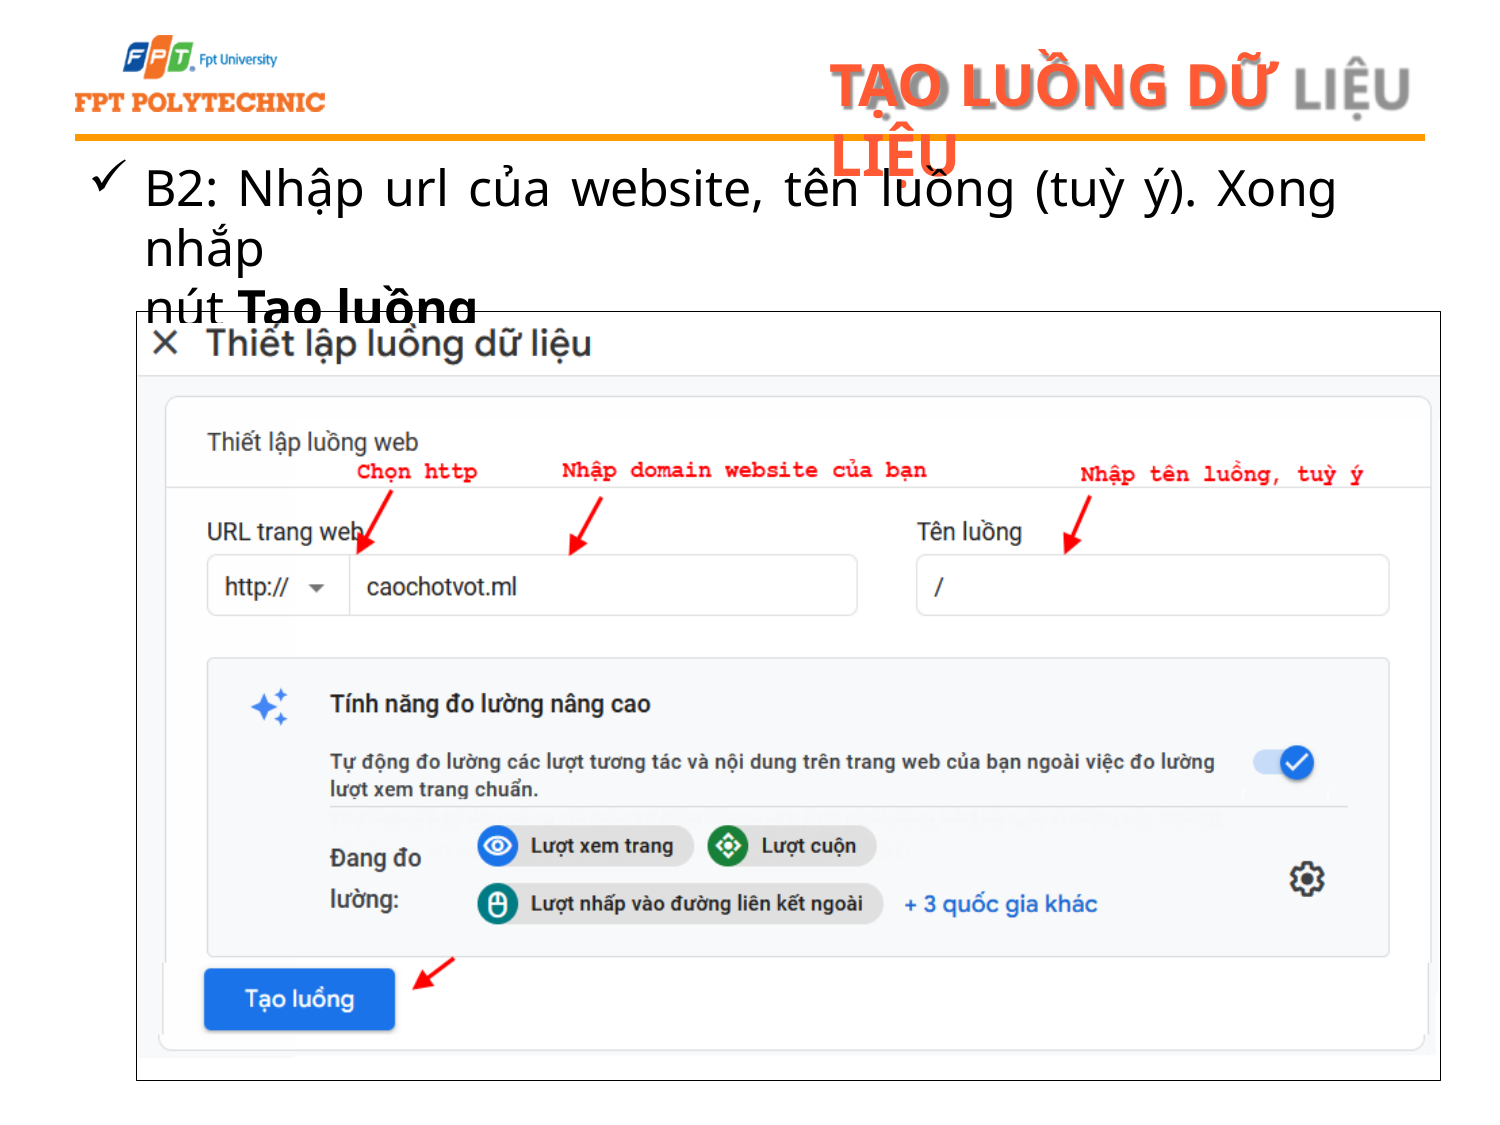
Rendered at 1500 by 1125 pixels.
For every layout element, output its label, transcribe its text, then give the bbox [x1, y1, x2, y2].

picture [792, 30, 1451, 161]
picture [75, 35, 325, 112]
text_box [136, 311, 1442, 1082]
text_box B2: Nhập url của website, tên luồng (tuỳ ý). Xong nhắp nút Tạo luồng [86, 154, 1410, 337]
